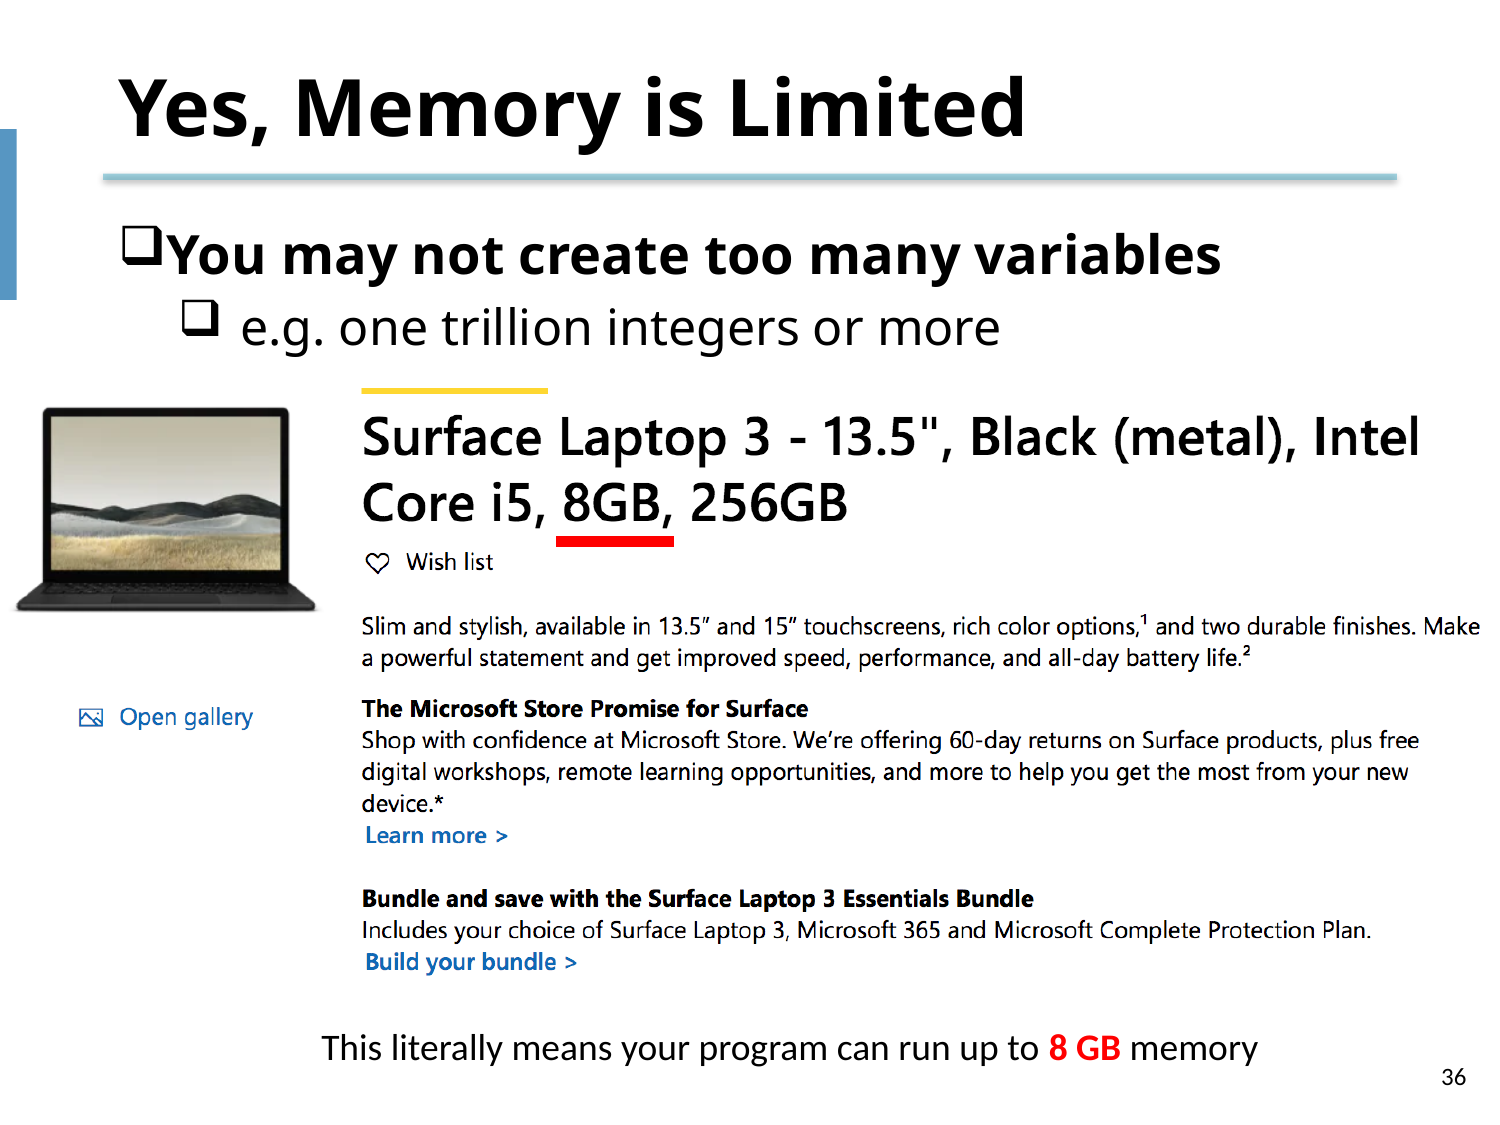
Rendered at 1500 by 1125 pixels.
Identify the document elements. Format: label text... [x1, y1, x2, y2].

list You may not create too many variables e.g. one trillion integers or more [103, 212, 1397, 387]
picture [0, 388, 1500, 994]
text_box This literally means your program can run up to 8 GB memory [306, 1015, 1274, 1076]
title Yes, Memory is Limited [103, 25, 1397, 185]
slide_number 36 [1131, 1045, 1482, 1106]
